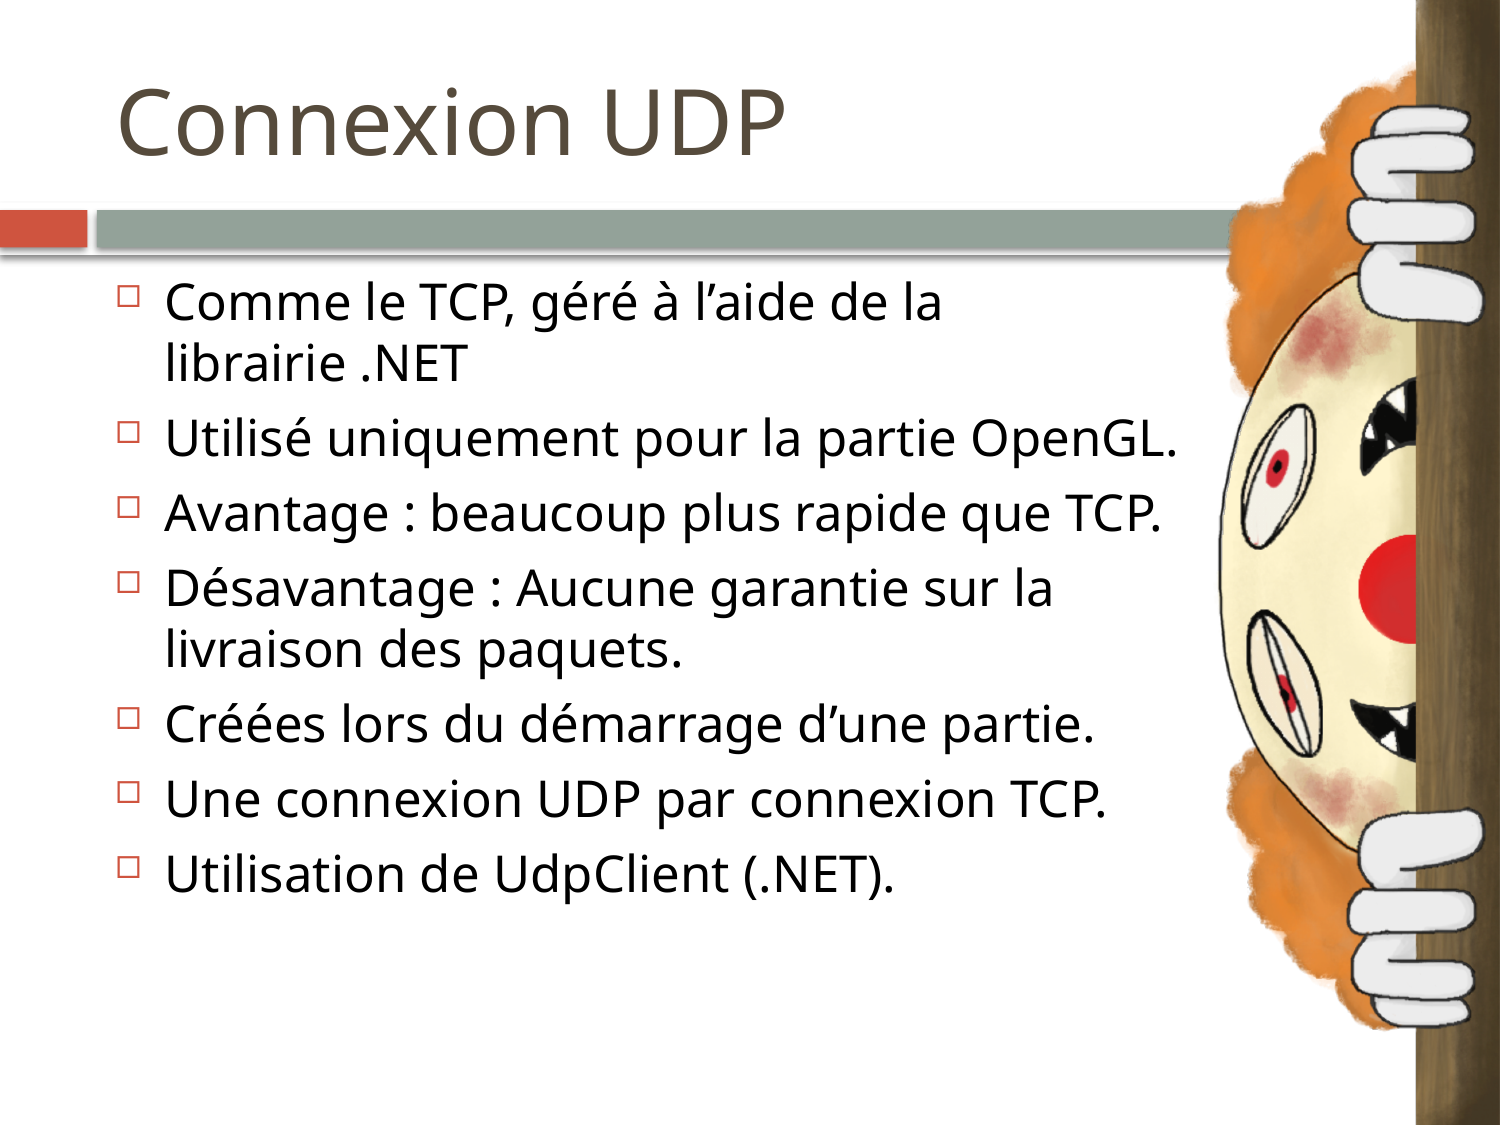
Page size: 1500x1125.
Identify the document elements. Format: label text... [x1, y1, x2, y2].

picture [1213, 0, 1500, 1125]
list Comme le TCP, géré à l’aide de la librairie .NET Utilisé uniquement pour la partie OpenGL. Avantage : beaucoup plus rapide que TCP. Désavantage : Aucune garantie sur la livraison des paquets. Créées lors du démarrage d’une partie. Une connexion UDP par connexion TCP. Utilisation de UdpClient (.NET). [100, 262, 1223, 1000]
title Connexion UDP [100, 37, 1438, 200]
